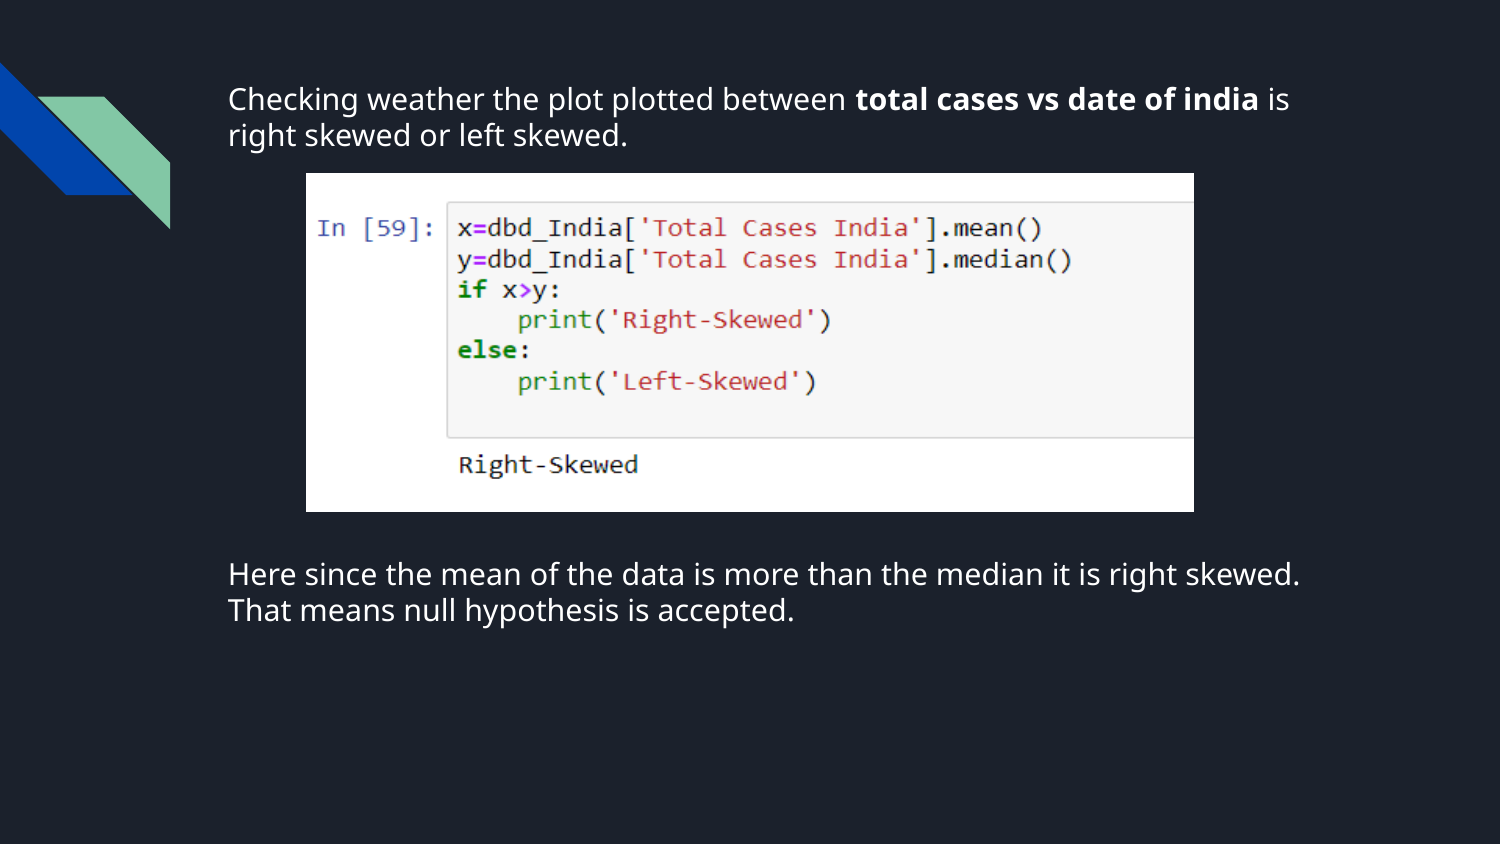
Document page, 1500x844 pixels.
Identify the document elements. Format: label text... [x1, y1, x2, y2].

title Checking weather the plot plotted between total cases vs date of india is right skewed or left skewed. Here since the mean of the data is more than the median it is right skewed. That means null hypothesis is accepted. [212, 64, 1368, 805]
picture [305, 173, 1194, 512]
